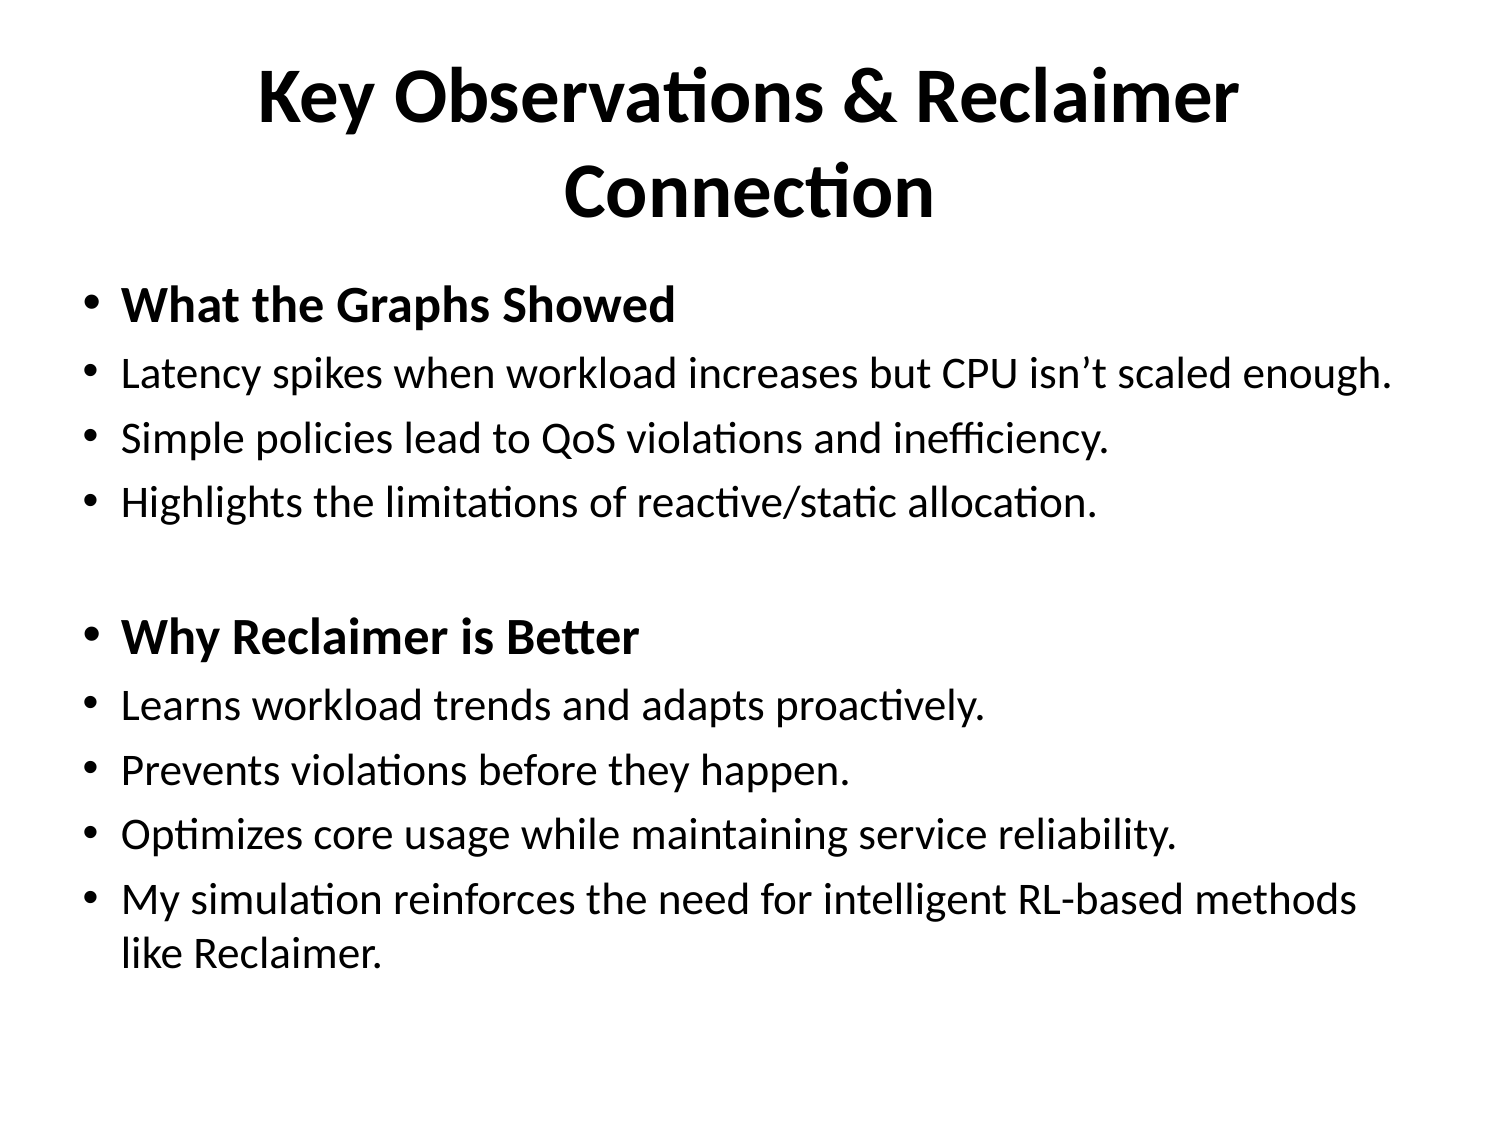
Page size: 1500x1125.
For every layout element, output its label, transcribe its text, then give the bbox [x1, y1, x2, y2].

list What the Graphs Showed Latency spikes when workload increases but CPU isn’t scaled enough. Simple policies lead to QoS violations and inefficiency. Highlights the limitations of reactive/static allocation. Why Reclaimer is Better Learns workload trends and adapts proactively. Prevents violations before they happen. Optimizes core usage while maintaining service reliability. My simulation reinforces the need for intelligent RL-based methods like Reclaimer. [74, 261, 1426, 1006]
title Key Observations & Reclaimer Connection [74, 44, 1426, 234]
